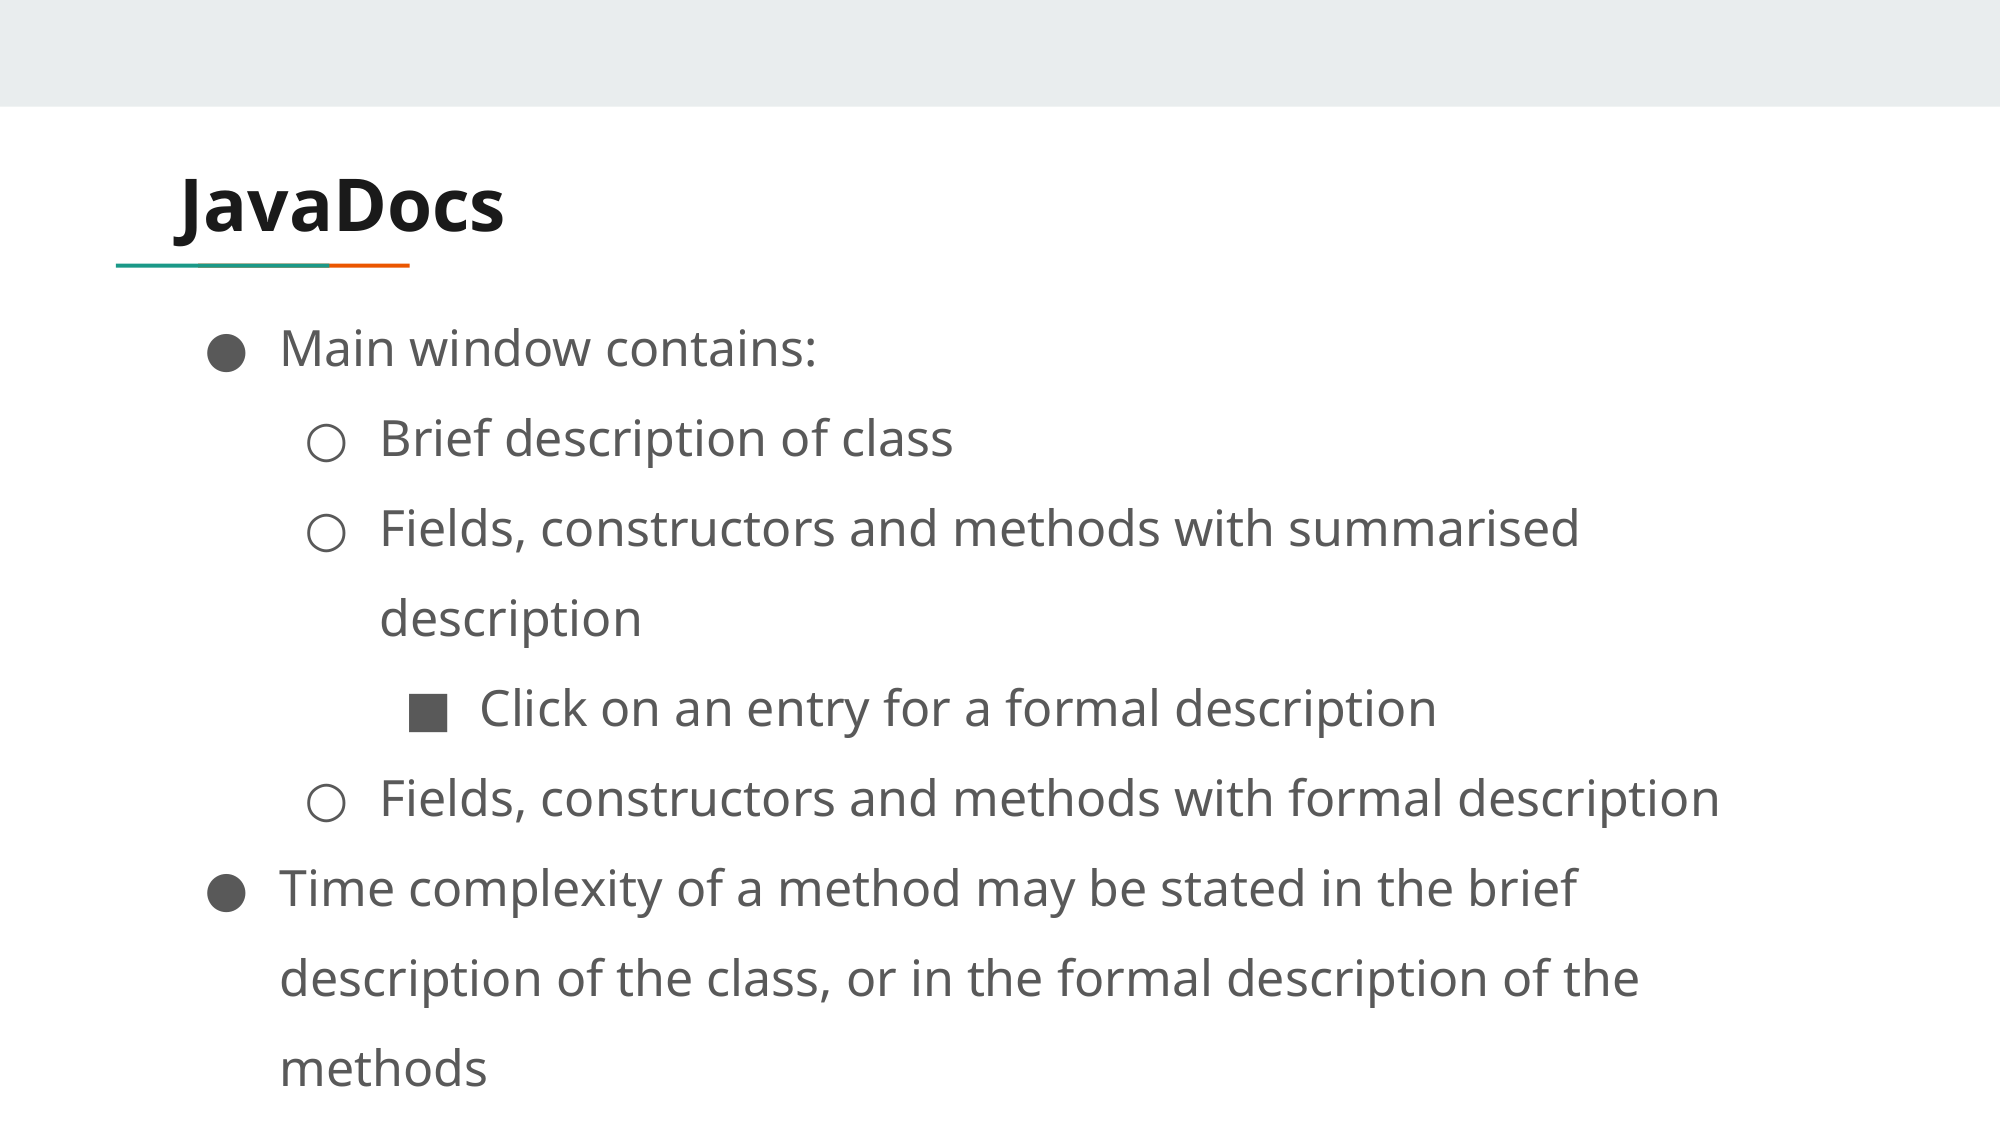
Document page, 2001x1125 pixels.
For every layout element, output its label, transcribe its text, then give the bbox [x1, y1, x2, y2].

list Main window contains: Brief description of class Fields, constructors and methods with summarised description Click on an entry for a formal description Fields, constructors and methods with formal description Time complexity of a method may be stated in the brief description of the class, or in the formal description of the methods [159, 336, 1842, 1048]
title JavaDocs [159, 138, 1842, 256]
